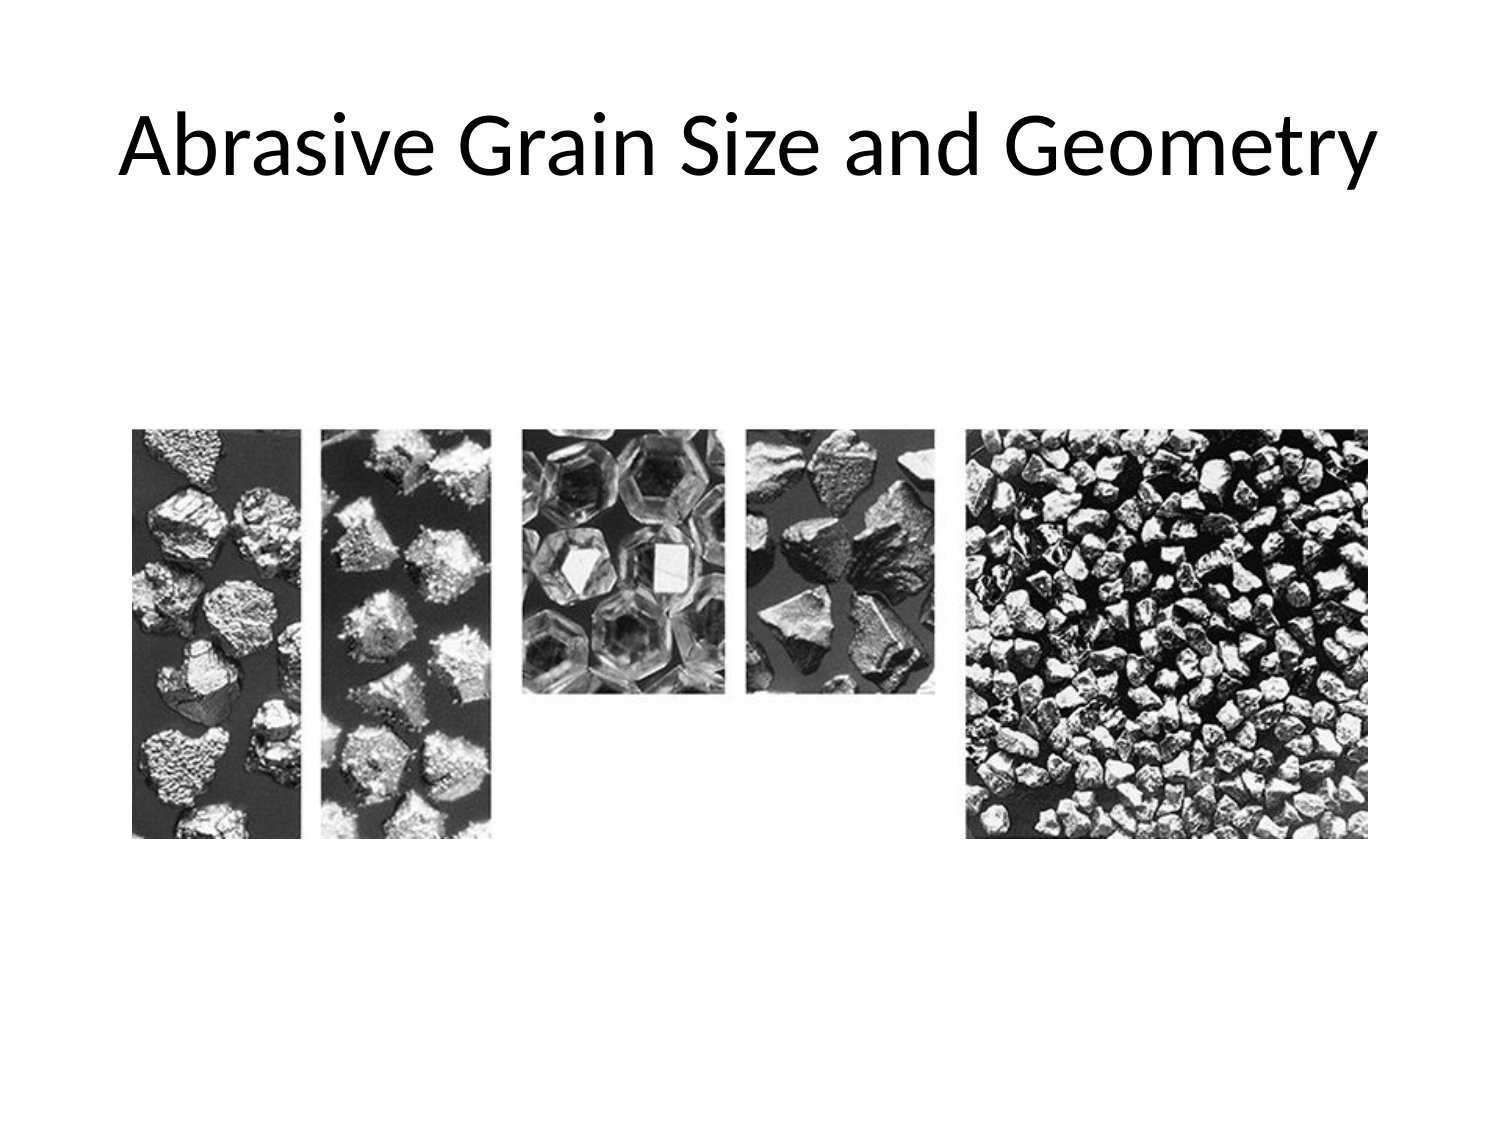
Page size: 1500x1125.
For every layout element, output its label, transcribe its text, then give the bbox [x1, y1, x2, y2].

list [132, 428, 1368, 839]
title Abrasive Grain Size and Geometry [75, 45, 1425, 233]
